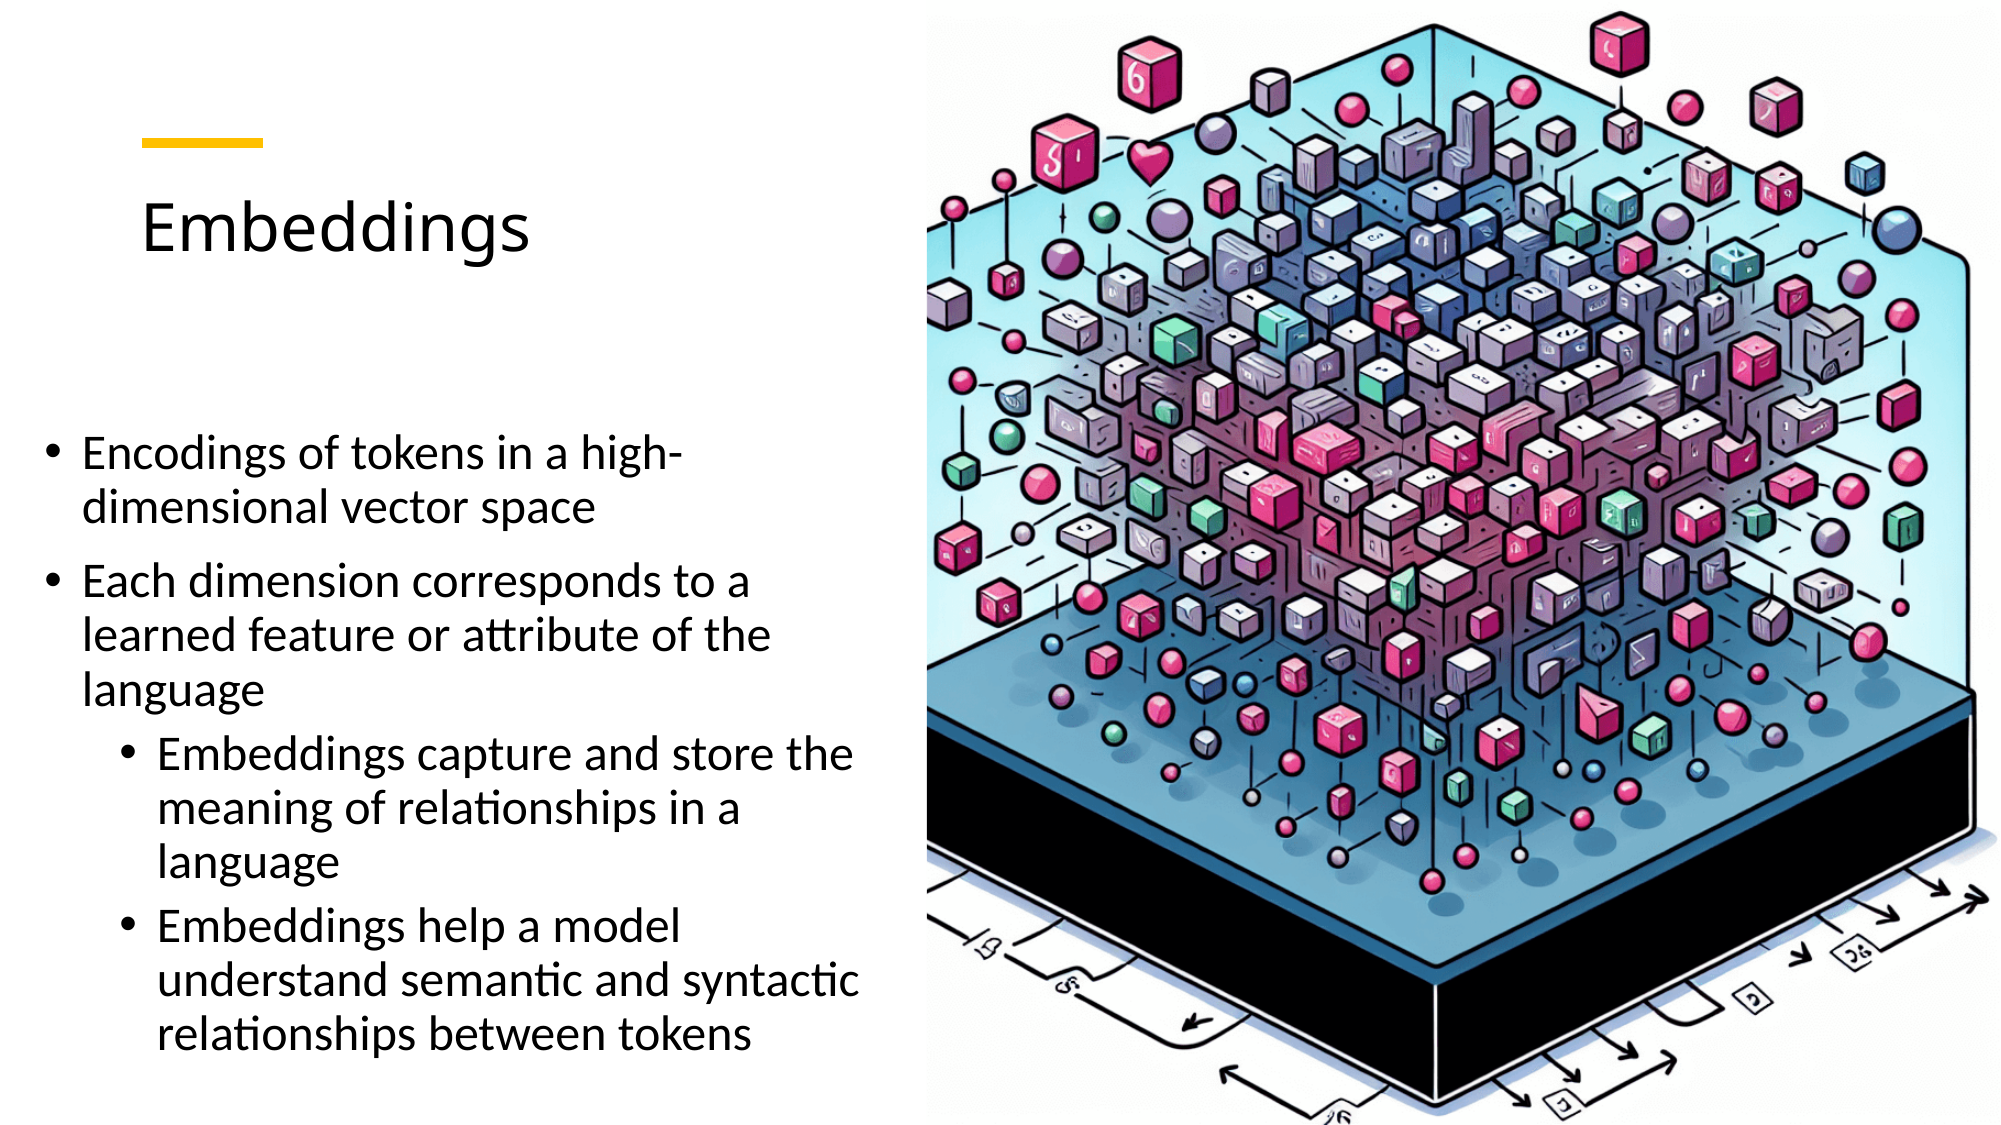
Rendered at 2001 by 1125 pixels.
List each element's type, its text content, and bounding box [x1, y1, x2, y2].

title Embeddings [125, 186, 796, 417]
list Encodings of tokens in a high-dimensional vector space Each dimension corresponds to a learned feature or attribute of the language Embeddings capture and store the meaning of relationships in a language Embeddings help a model understand semantic and syntactic relationships between tokens [29, 418, 893, 1094]
picture [926, 0, 2000, 1125]
